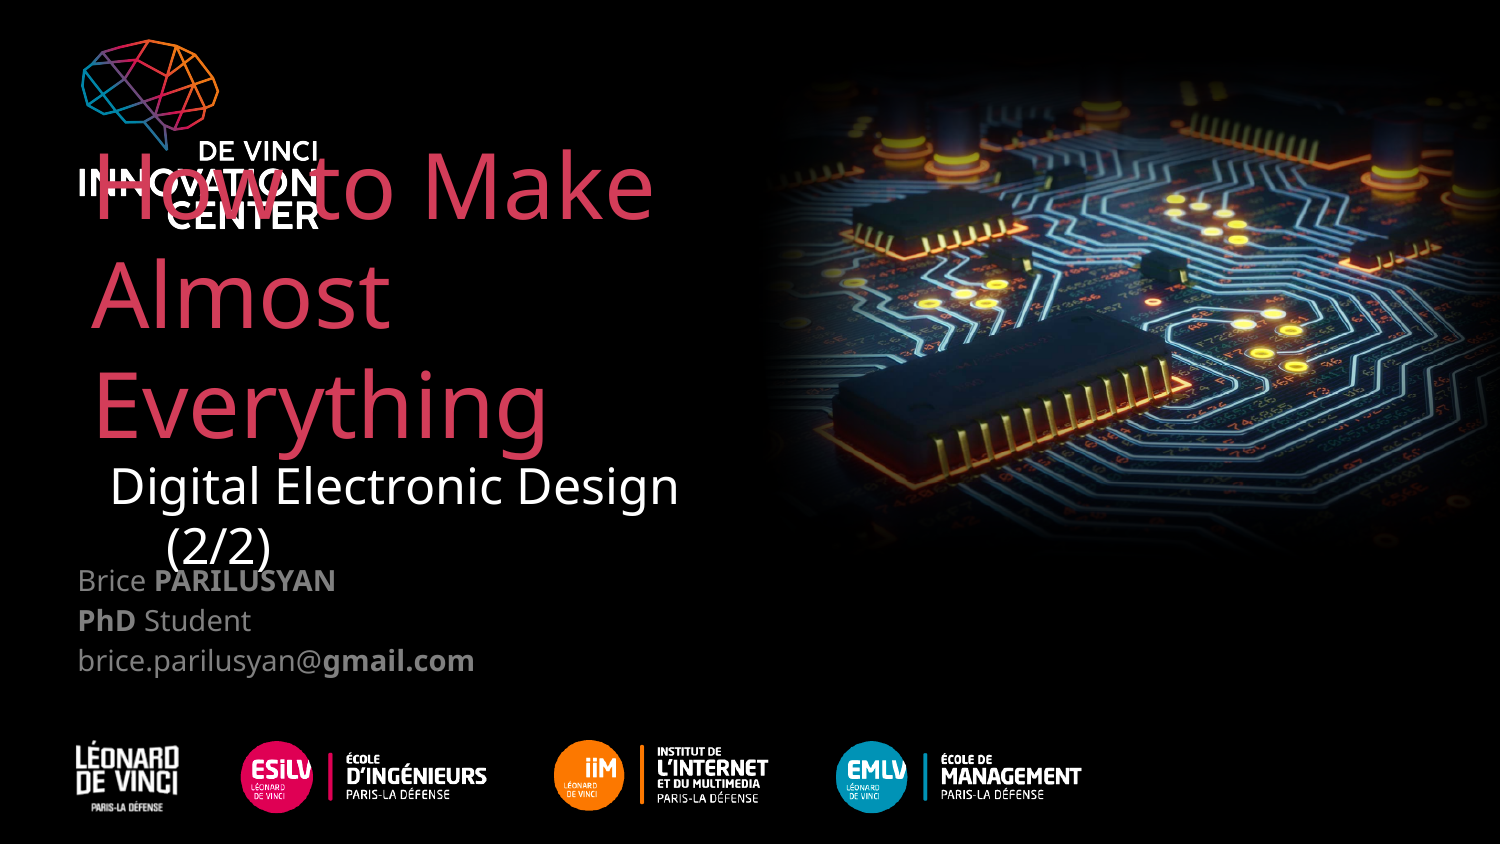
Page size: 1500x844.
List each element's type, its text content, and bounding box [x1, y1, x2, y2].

picture [748, 42, 1500, 570]
picture [830, 736, 1087, 817]
picture [75, 31, 321, 236]
list Brice PARILUSYAN PhD Student brice.parilusyan@gmail.com [43, 542, 567, 692]
picture [75, 739, 179, 813]
subtitle Digital Electronic Design (2/2) [75, 439, 748, 570]
title How to Make Almost Everything [75, 236, 748, 439]
picture [548, 735, 777, 817]
picture [235, 735, 492, 817]
